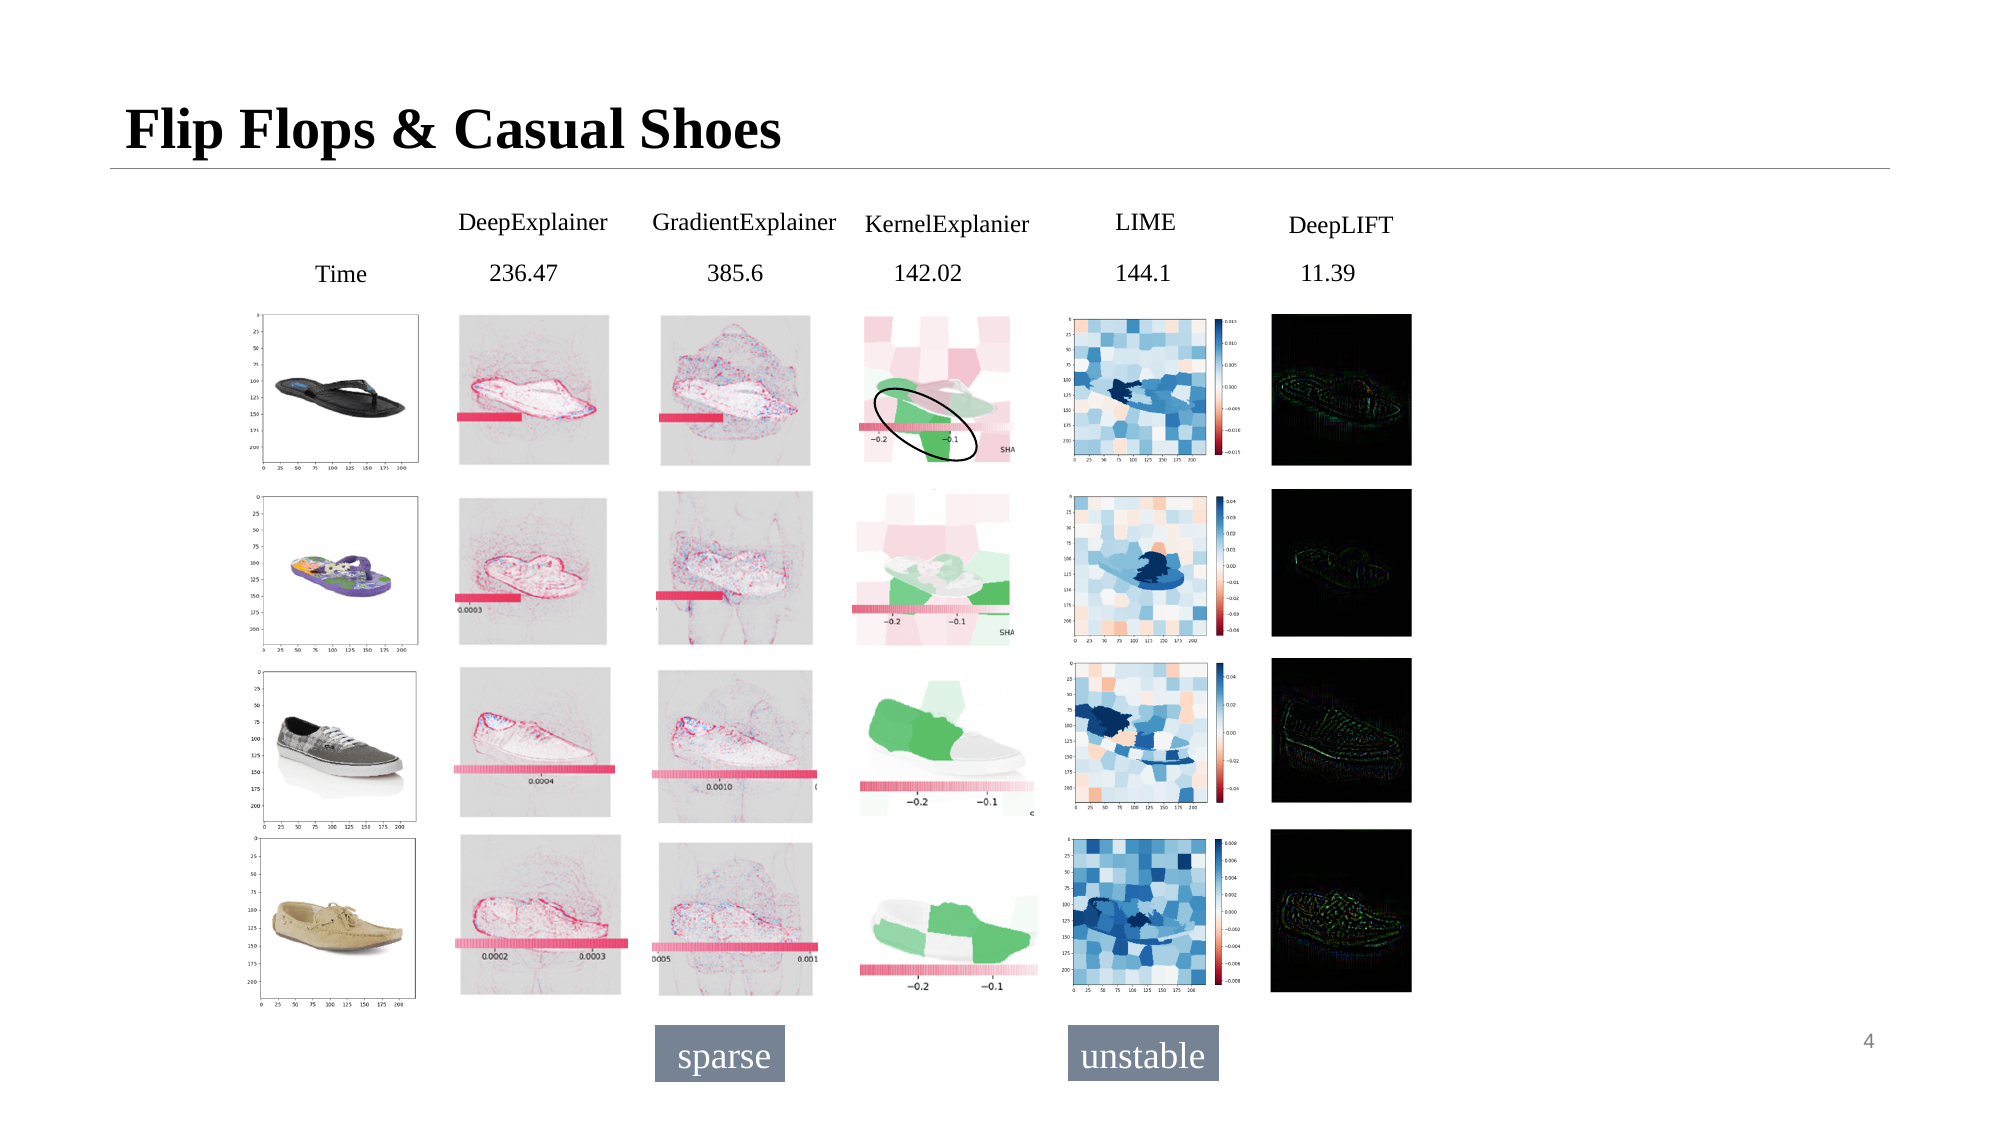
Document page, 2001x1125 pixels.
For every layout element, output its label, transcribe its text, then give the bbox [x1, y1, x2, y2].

picture [652, 664, 817, 827]
text_box unstable [1064, 1022, 1222, 1084]
picture [659, 312, 814, 467]
text_box DeepExplainer [443, 198, 623, 243]
picture [1270, 656, 1413, 804]
text_box sparse [652, 1022, 788, 1085]
picture [220, 663, 629, 1013]
slide_number 4 [1412, 1023, 1890, 1058]
picture [1269, 827, 1413, 994]
picture [1270, 487, 1413, 638]
picture [222, 489, 612, 658]
text_box GradientExplainer [637, 198, 852, 243]
picture [860, 835, 1038, 997]
picture [652, 836, 818, 998]
picture [859, 312, 1015, 467]
picture [656, 486, 818, 648]
text_box Time [300, 250, 383, 296]
text_box 144.1 [1100, 248, 1187, 294]
text_box LIME [1100, 198, 1192, 243]
text_box 142.02 [878, 249, 978, 295]
text_box KernelExplanier [849, 199, 1045, 245]
title Flip Flops & Casual Shoes [109, 0, 1890, 169]
text_box 11.39 [1285, 248, 1371, 294]
text_box 236.47 [474, 249, 574, 295]
picture [1048, 831, 1249, 998]
picture [860, 662, 1034, 816]
picture [1048, 489, 1249, 648]
picture [1049, 656, 1249, 815]
picture [852, 489, 1014, 650]
picture [222, 307, 612, 476]
text_box DeepLIFT [1273, 200, 1409, 246]
text_box 385.6 [692, 249, 779, 295]
picture [1270, 312, 1413, 467]
picture [1049, 312, 1249, 467]
